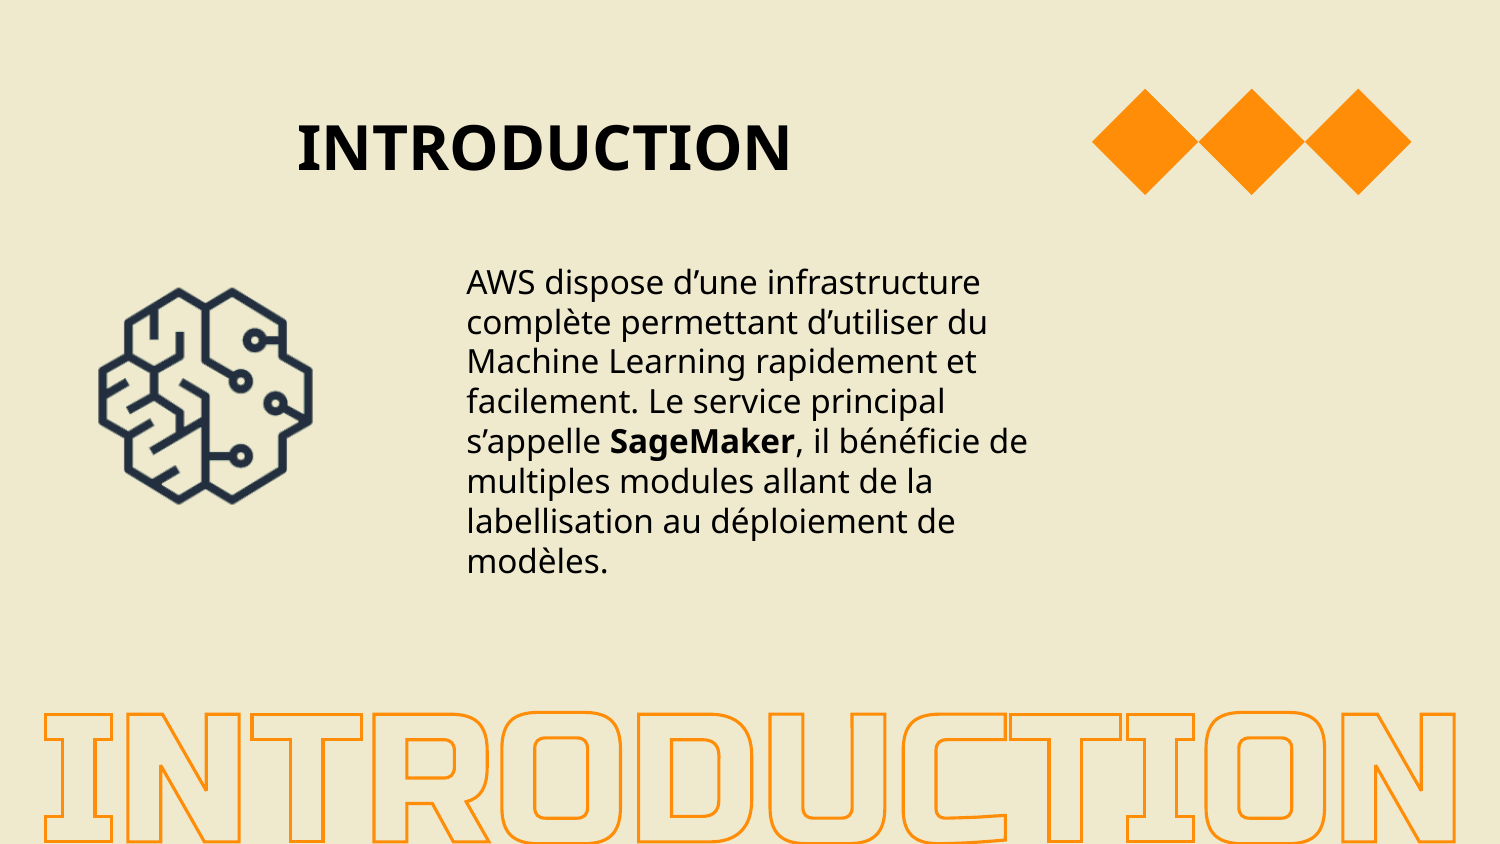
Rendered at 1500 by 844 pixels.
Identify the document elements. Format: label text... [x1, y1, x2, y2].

text_box [1091, 88, 1198, 196]
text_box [45, 712, 1455, 844]
title INTRODUCTION [282, 92, 864, 192]
subtitle AWS dispose d’une infrastructure complète permettant d’utiliser du Machine Learning rapidement et facilement. Le service principal s’appelle SageMaker, il bénéficie de multiples modules allant de la labellisation au déploiement de modèles. [451, 245, 1049, 626]
picture [45, 262, 366, 522]
text_box [1305, 88, 1412, 196]
text_box [1198, 88, 1305, 196]
